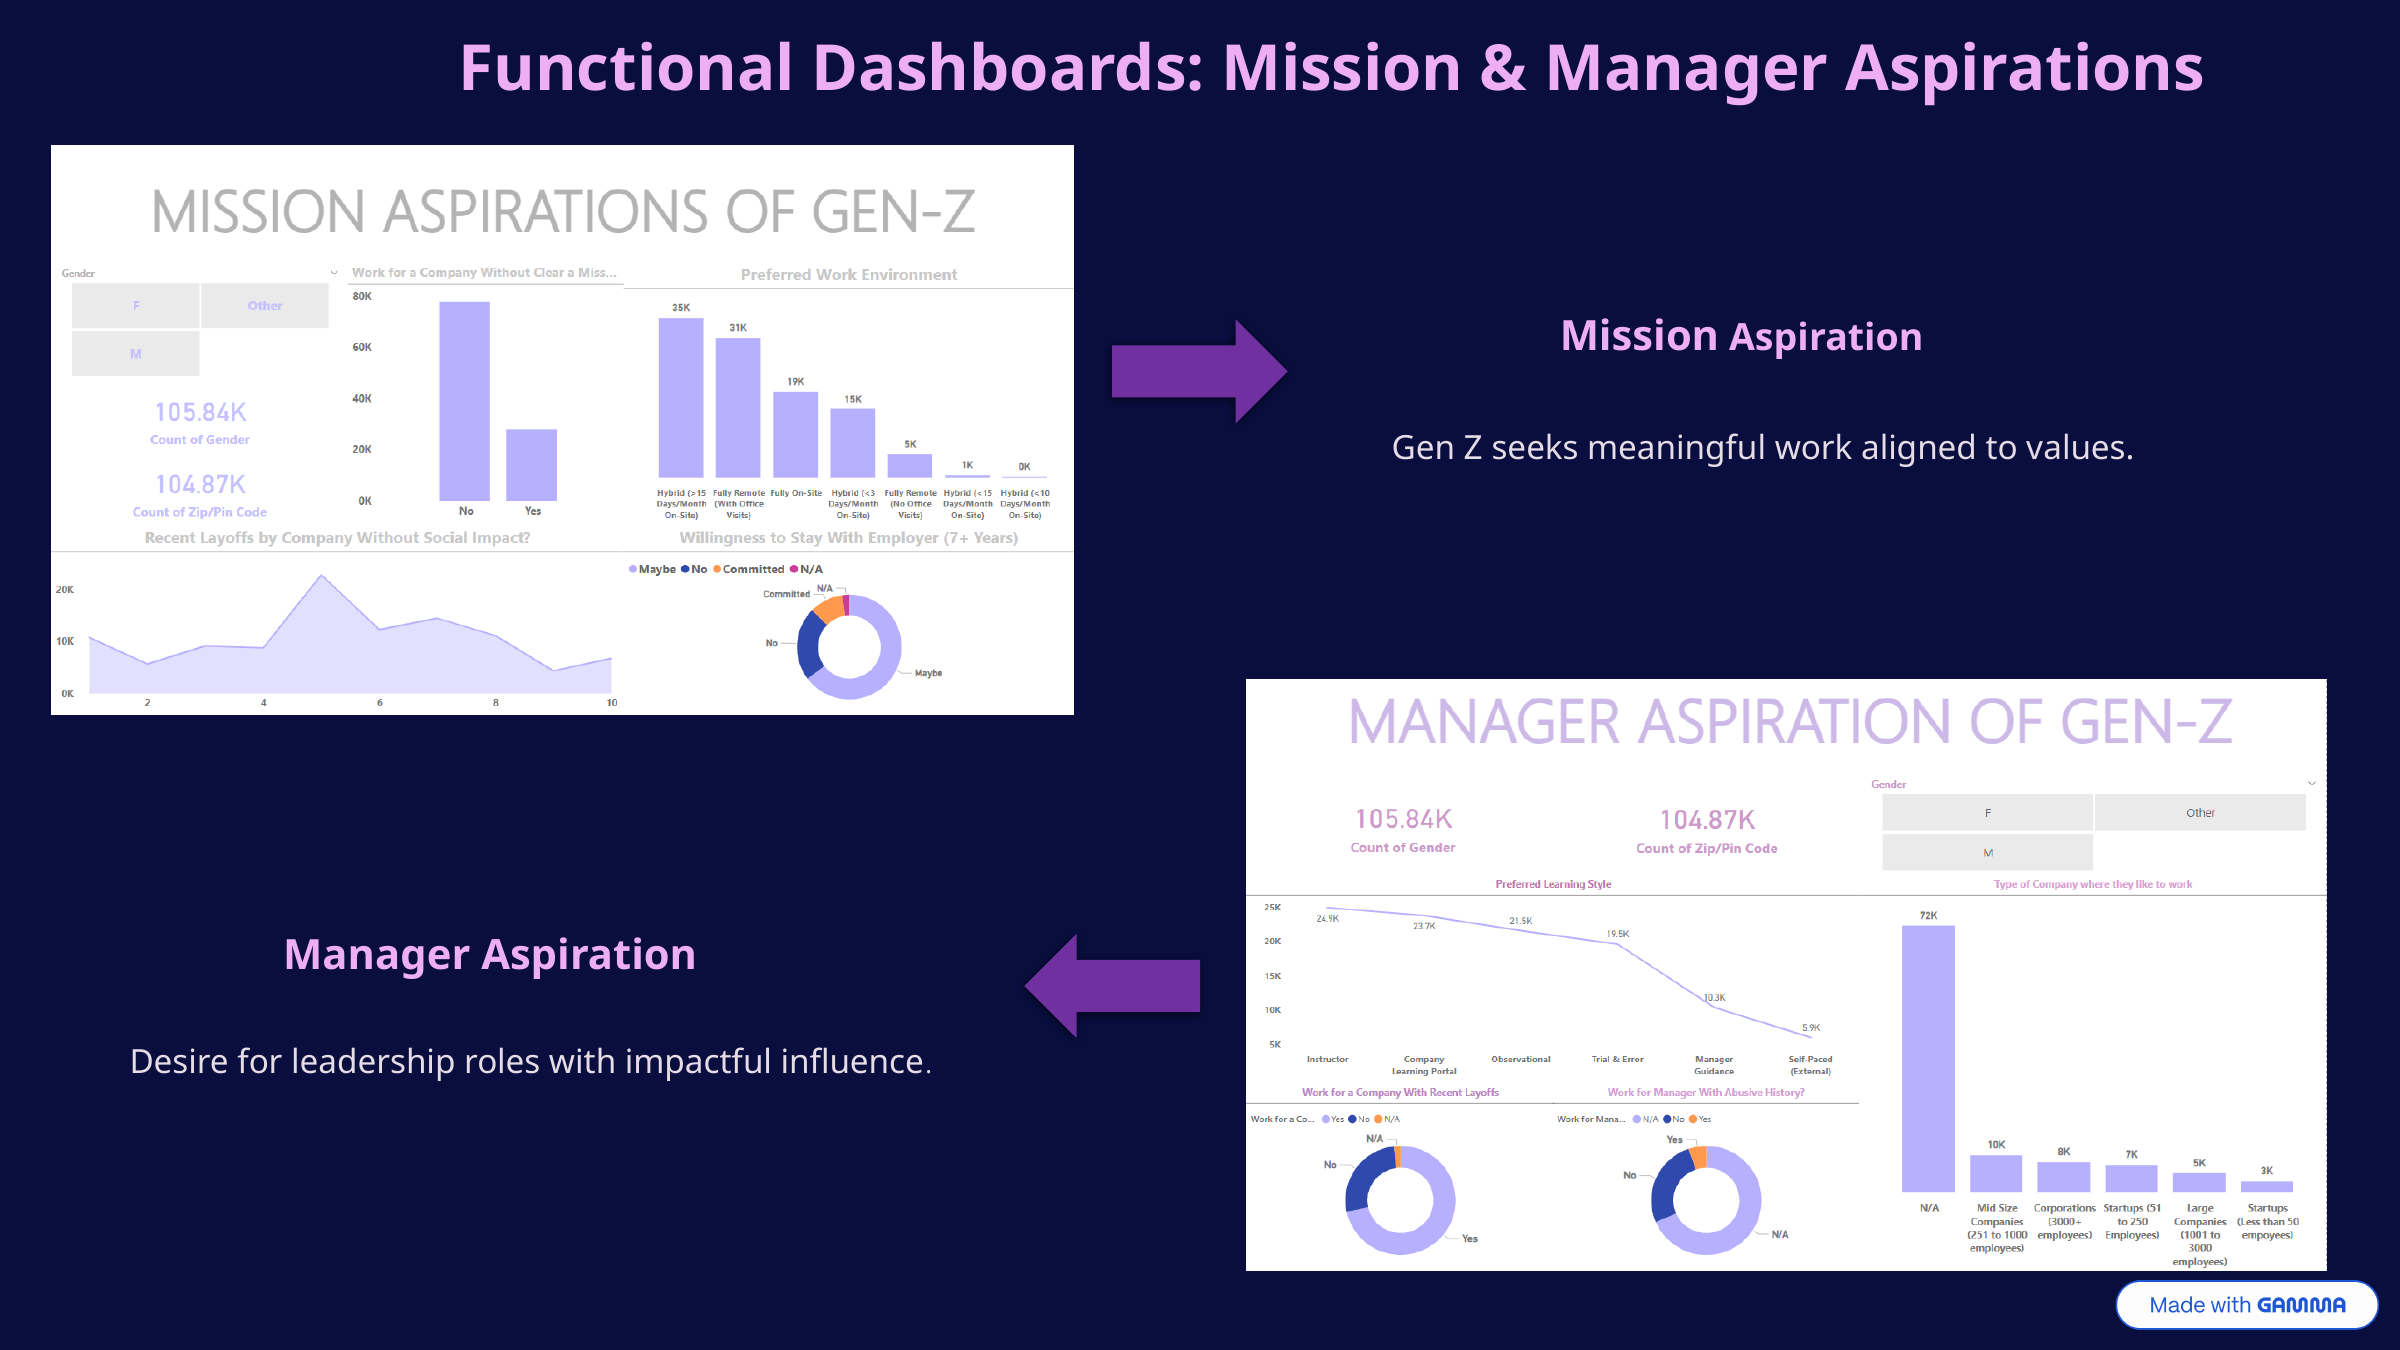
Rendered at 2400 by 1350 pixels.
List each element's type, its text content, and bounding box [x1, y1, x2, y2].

picture [1246, 679, 2389, 1339]
text_box [1024, 933, 1201, 1039]
text_box Desire for leadership roles with impactful influence. [129, 1039, 817, 1081]
text_box Manager Aspiration [283, 938, 604, 979]
text_box Mission Aspiration [1559, 319, 1881, 360]
picture [51, 145, 1074, 716]
text_box Gen Z seeks meaningful work aligned to values. [1391, 425, 2400, 467]
text_box Functional Dashboards: Mission & Manager Aspirations [458, 24, 1942, 105]
text_box [1112, 319, 1288, 424]
